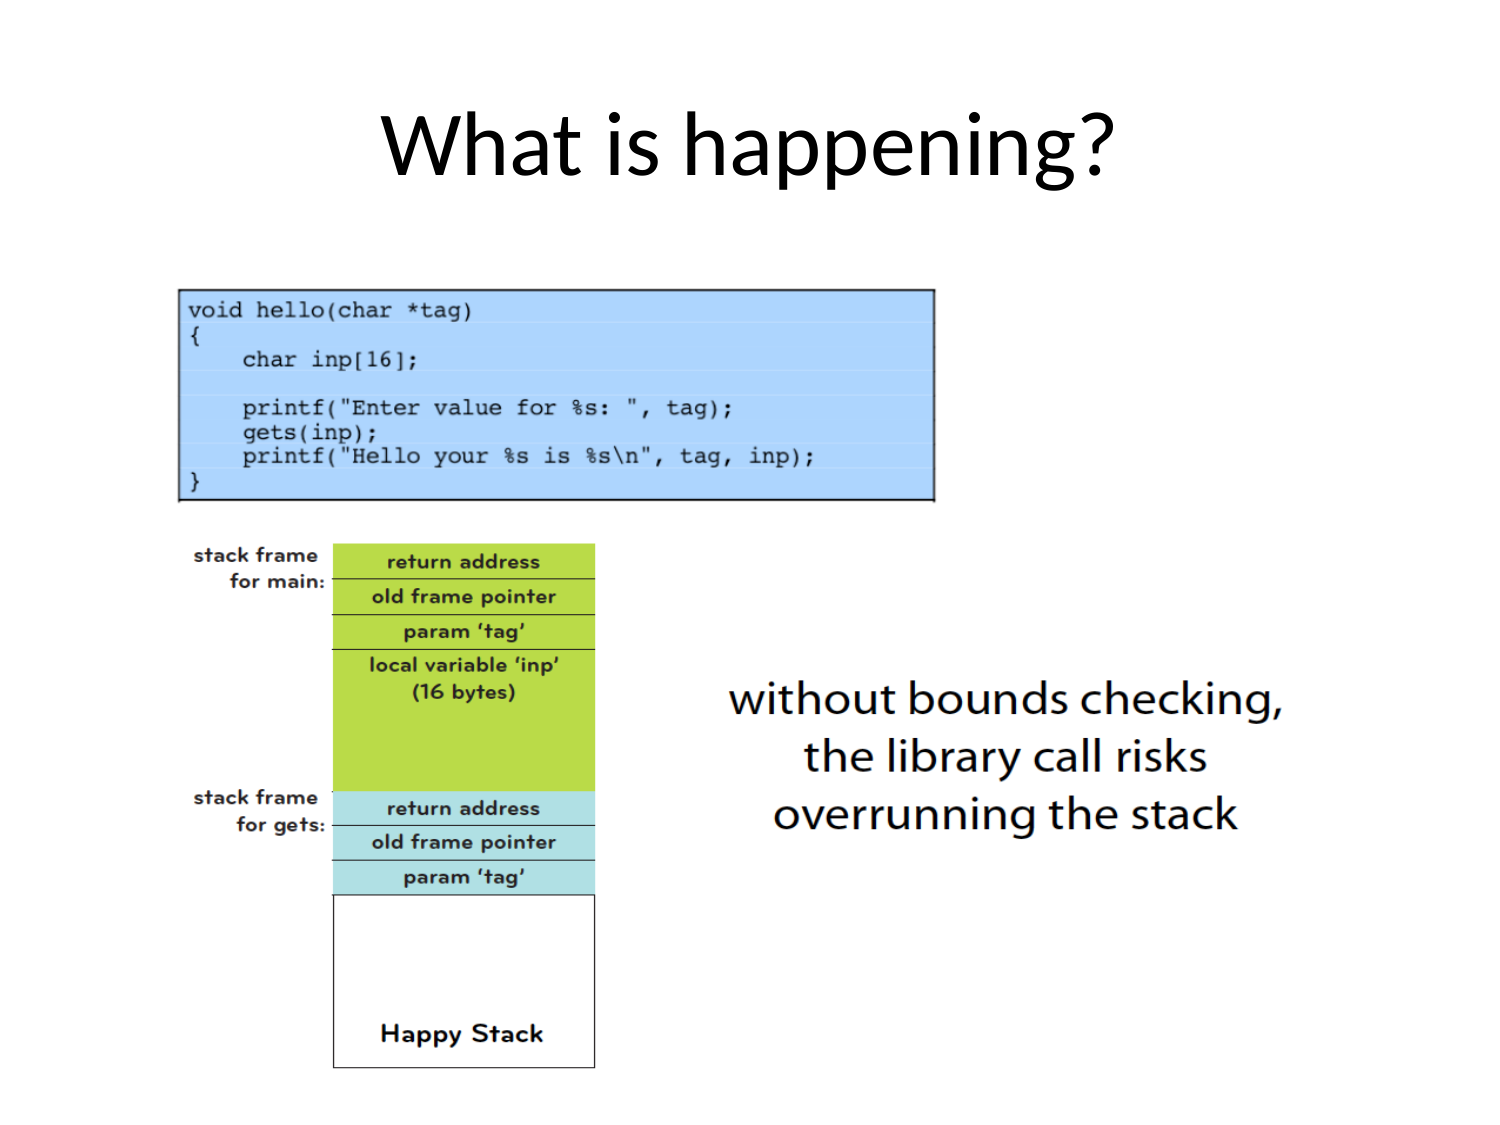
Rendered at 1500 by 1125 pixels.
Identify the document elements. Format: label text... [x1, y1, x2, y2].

picture [74, 282, 1426, 1099]
title What is happening? [75, 45, 1425, 233]
